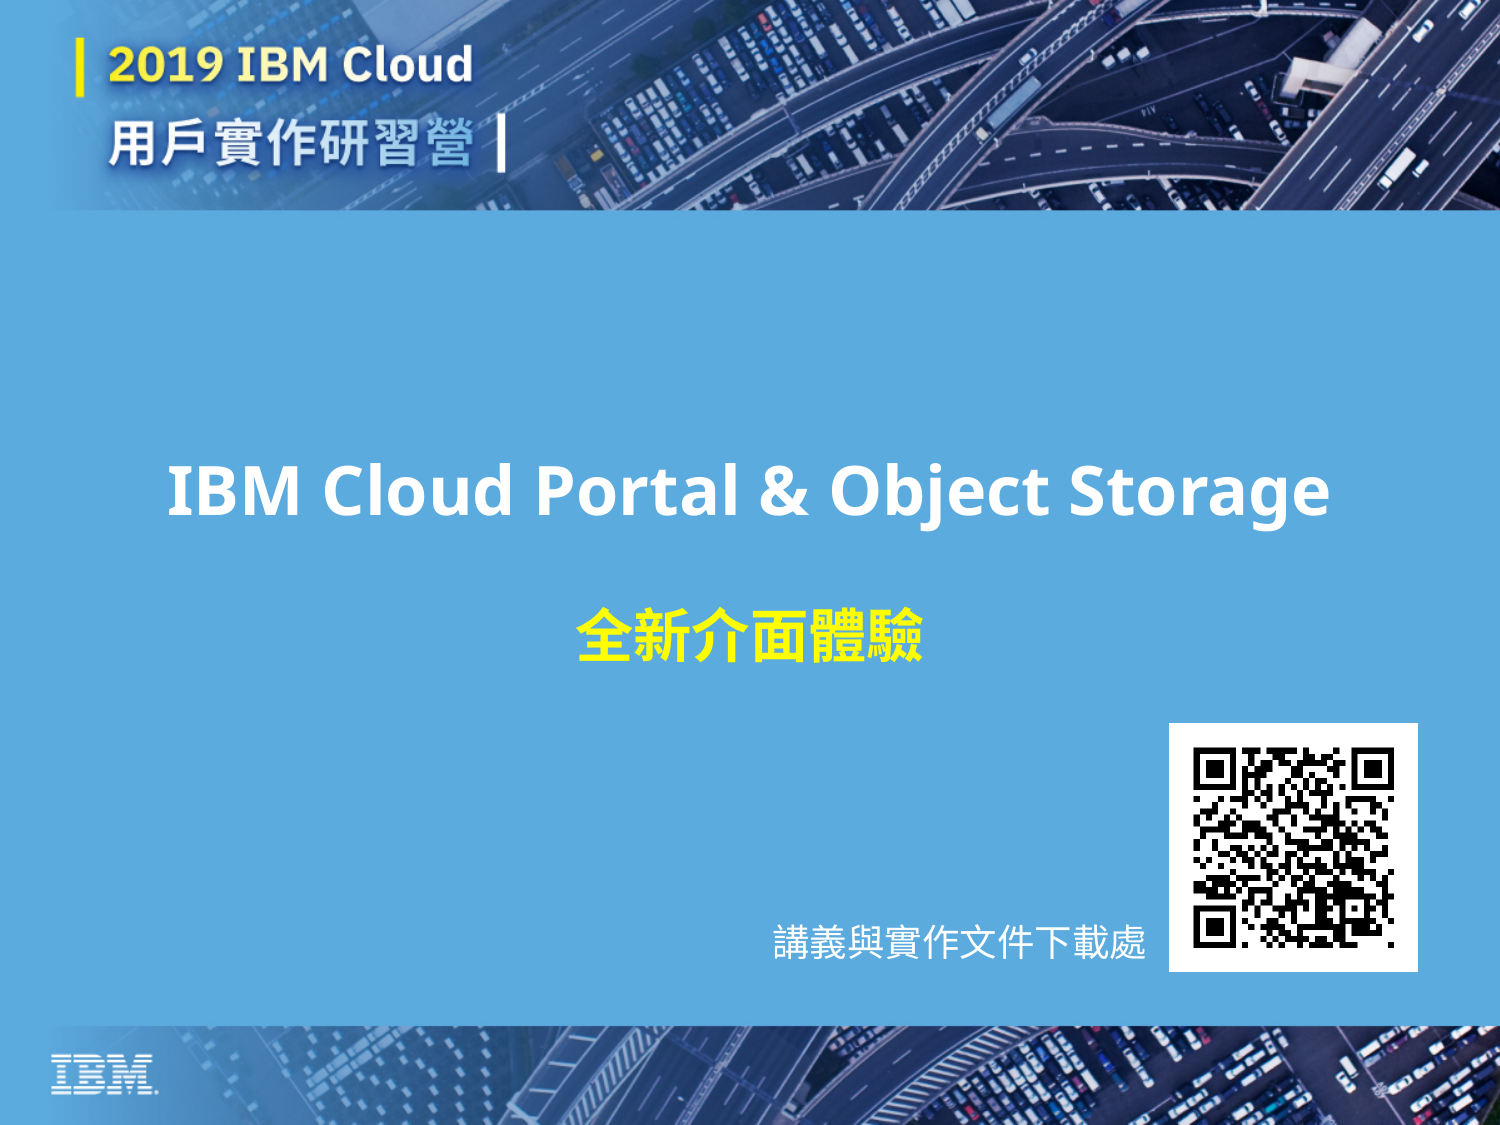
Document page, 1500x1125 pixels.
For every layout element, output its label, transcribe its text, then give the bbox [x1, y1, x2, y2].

list 全新介面體驗 [317, 599, 1183, 694]
picture [0, 0, 1500, 1125]
title IBM Cloud Portal & Object Storage [77, 425, 1423, 563]
text_box 講義與實作文件下載處 [757, 911, 1163, 972]
